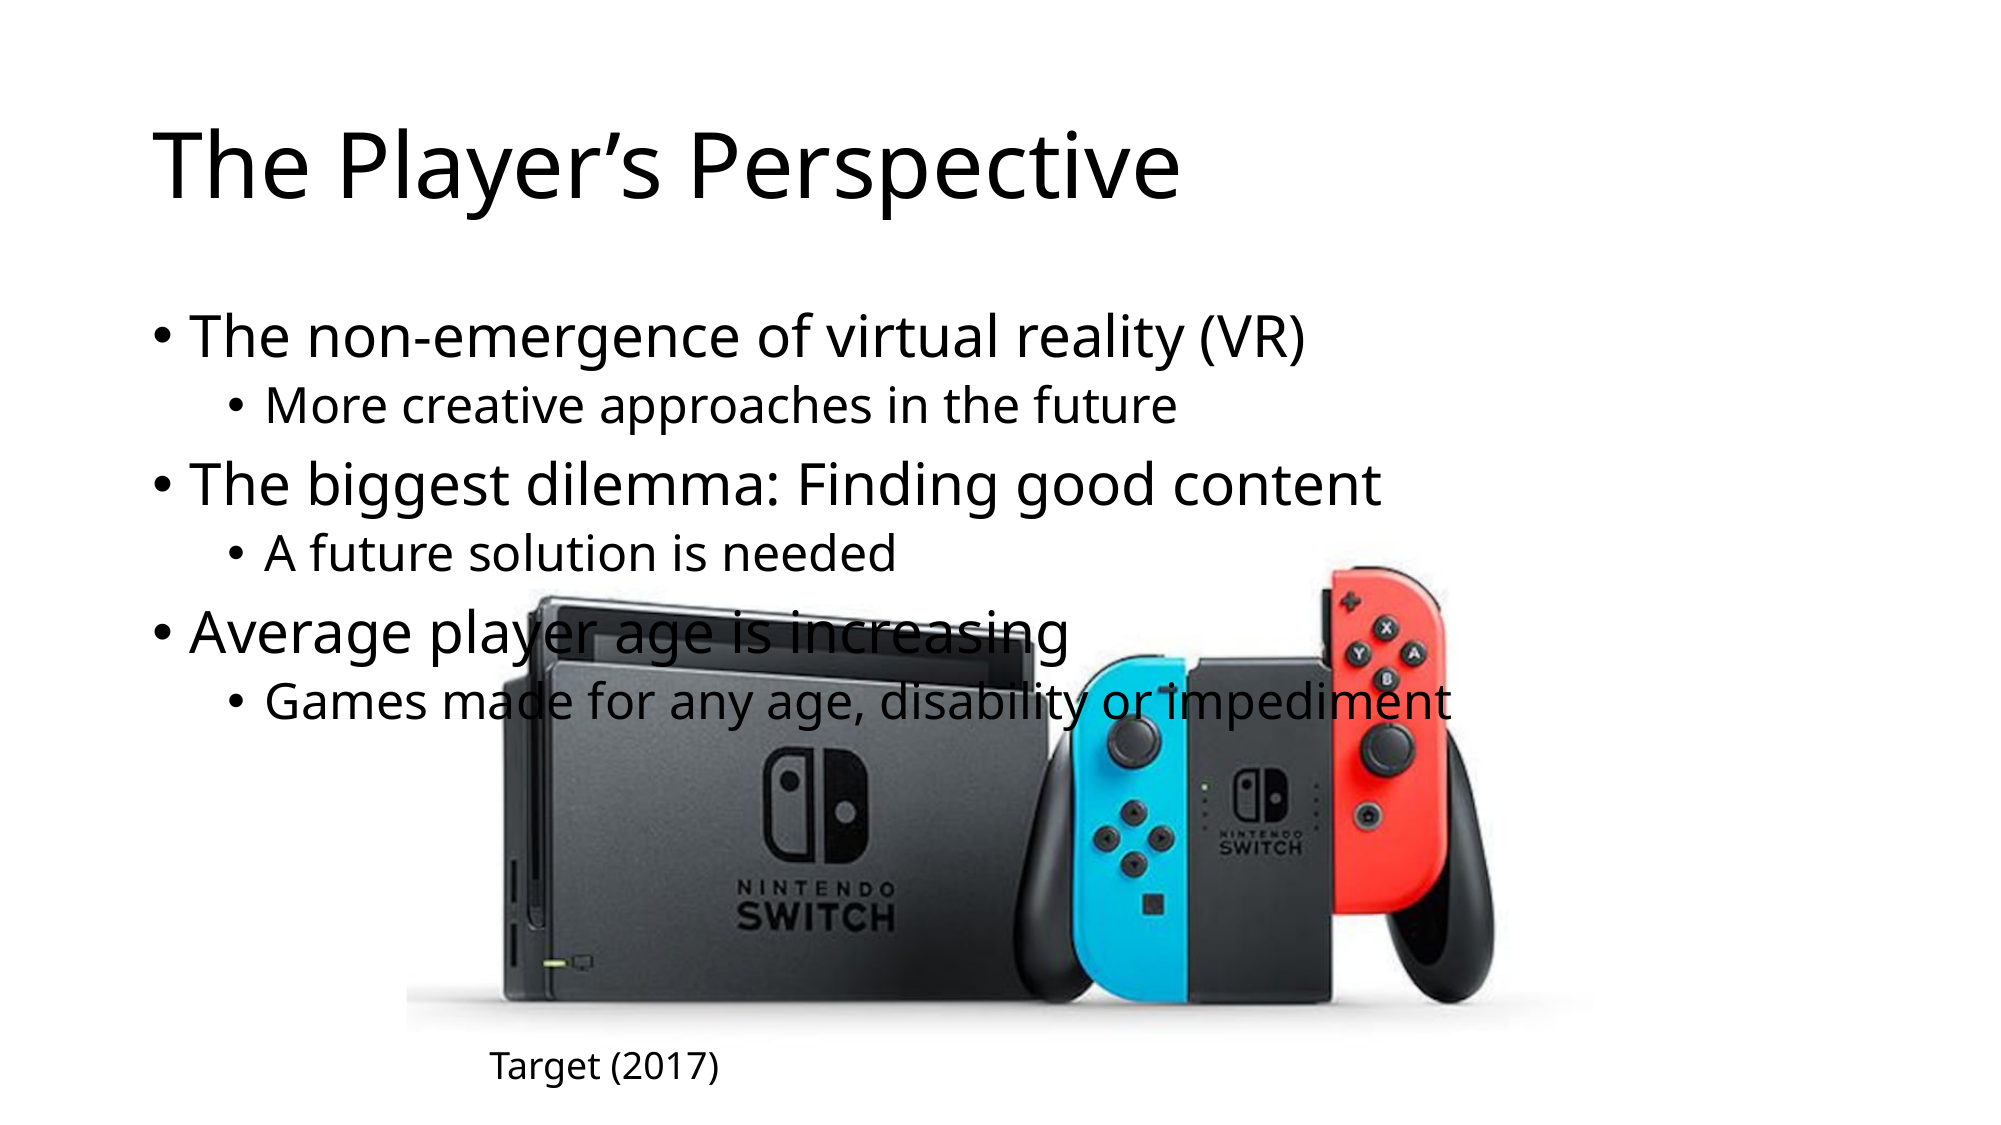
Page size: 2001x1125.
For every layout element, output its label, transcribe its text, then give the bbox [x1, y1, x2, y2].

picture [406, 483, 1594, 1066]
title The Player’s Perspective [137, 59, 1863, 278]
list The non-emergence of virtual reality (VR) More creative approaches in the future The biggest dilemma: Finding good content A future solution is needed Average player age is increasing Games made for any age, disability or impediment [137, 299, 1863, 1014]
text_box Target (2017) [474, 1066, 744, 1095]
